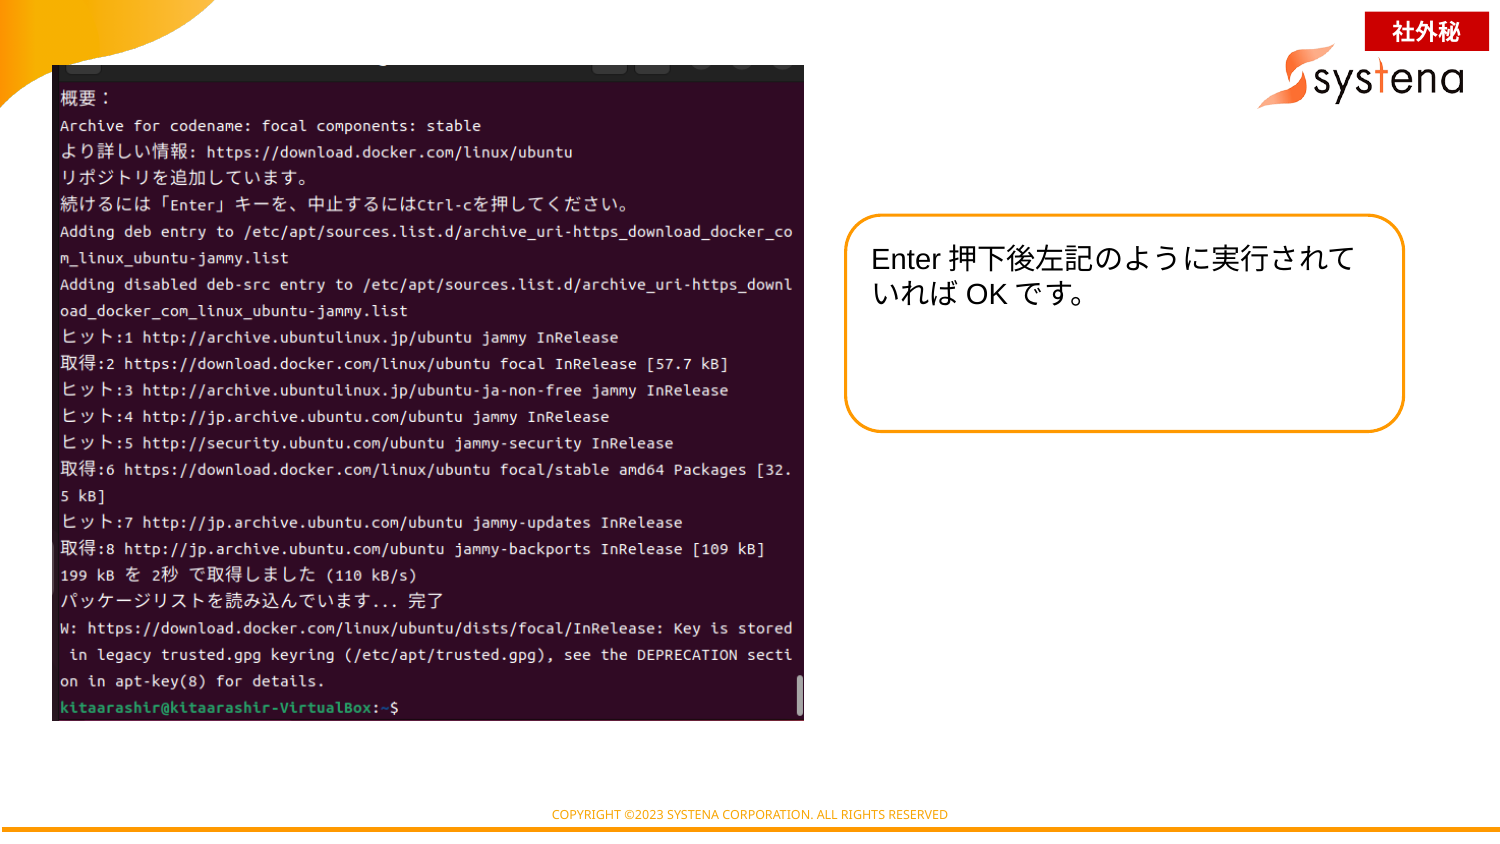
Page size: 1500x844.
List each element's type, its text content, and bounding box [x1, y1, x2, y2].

picture [0, 0, 804, 722]
picture [1257, 43, 1463, 109]
text_box Enter押下後左記のように実行されていればOKです。 [845, 215, 1404, 432]
